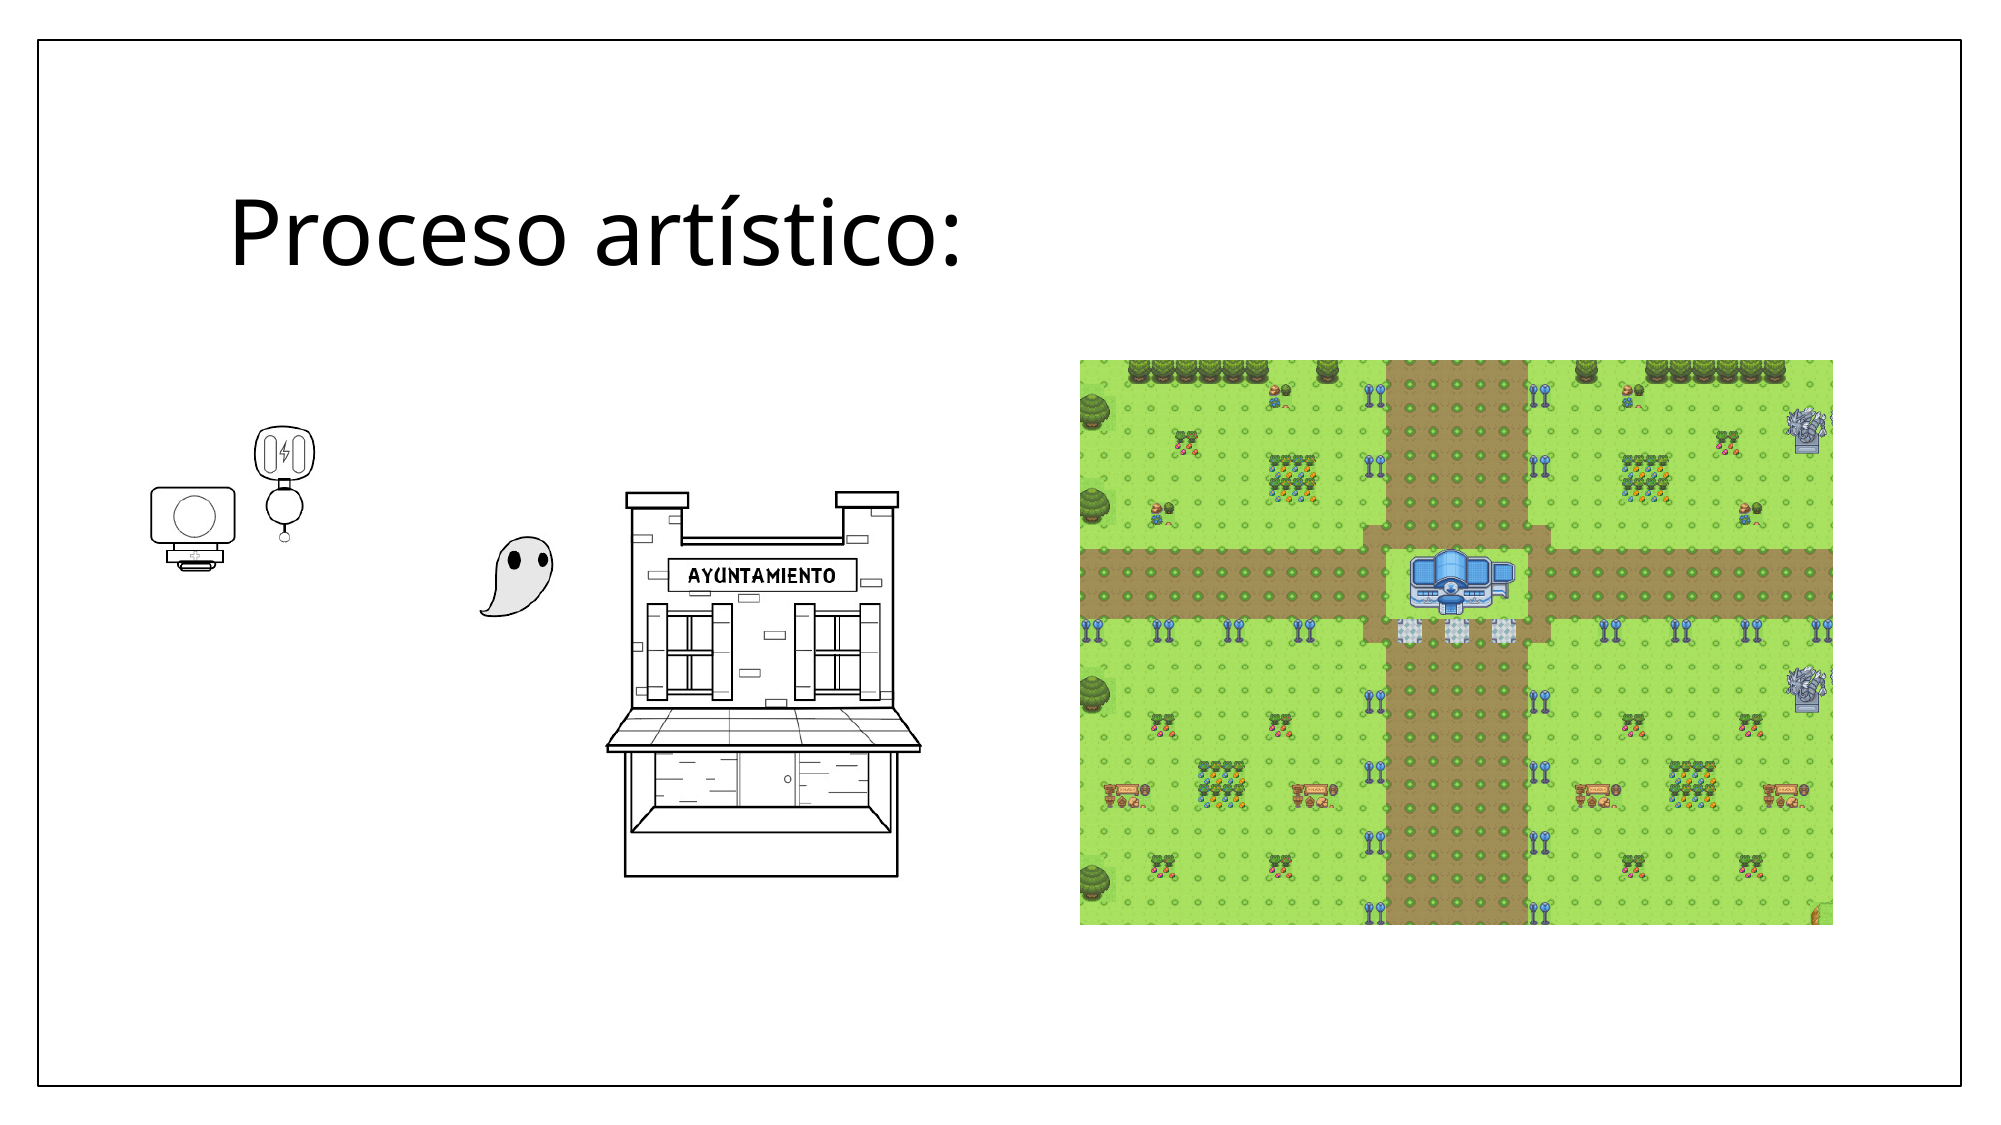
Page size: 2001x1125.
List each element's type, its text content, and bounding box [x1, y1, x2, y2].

title Proceso artístico: [212, 125, 1833, 348]
picture [1079, 360, 1833, 926]
picture [140, 379, 980, 905]
